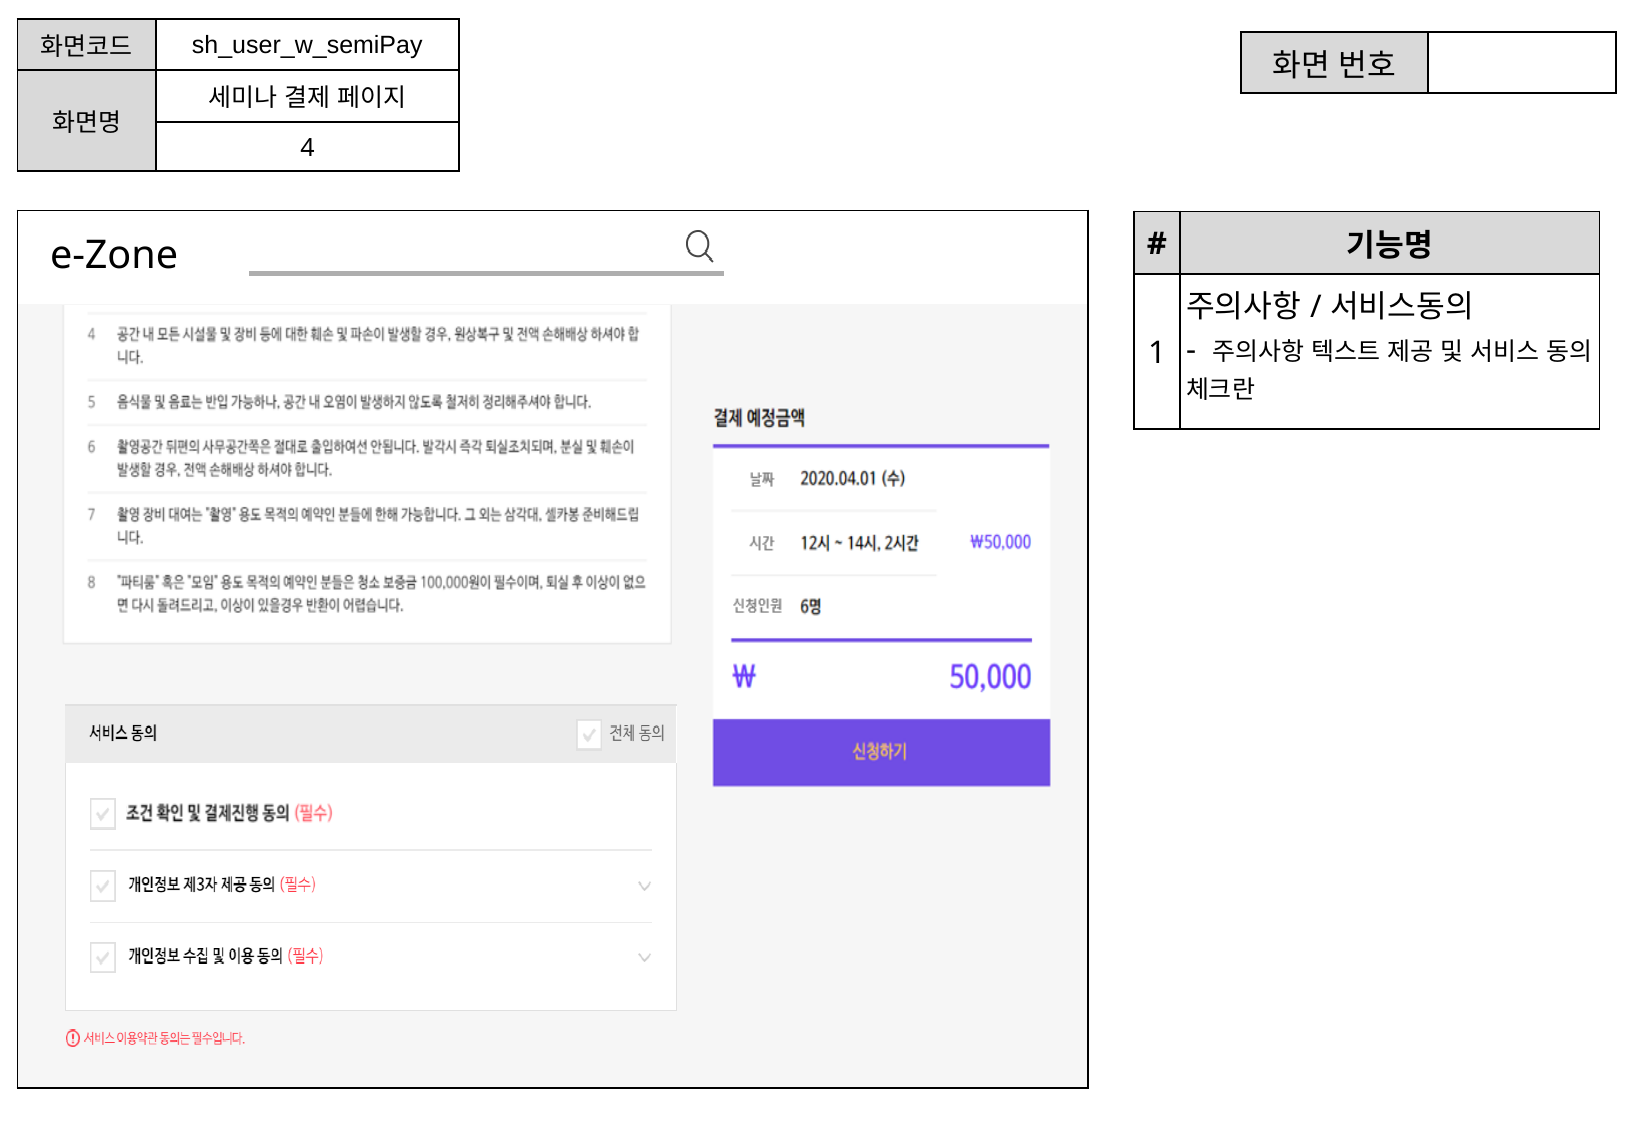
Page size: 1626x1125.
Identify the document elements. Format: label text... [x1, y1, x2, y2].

table_header 화면코드 [18, 20, 155, 69]
table_header 기능명 [1181, 212, 1599, 273]
table_cell 1 [1135, 275, 1179, 428]
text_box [42, 221, 724, 280]
table_header # [1135, 212, 1179, 273]
picture [59, 694, 682, 1064]
picture [42, 305, 1069, 801]
table_header [18, 211, 1087, 304]
table_cell 4 [157, 123, 458, 170]
table_cell 세미나 결제 페이지 [157, 71, 458, 121]
table_header [1429, 33, 1615, 92]
table_header 화면 번호 [1242, 33, 1427, 92]
table_cell [18, 304, 1087, 1087]
table_cell 주의사항/서비스동의 - 주의사항 텍스트 제공 및 서비스 동의 체크란 [1181, 275, 1599, 428]
table_cell 화면명 [18, 71, 155, 170]
table_header sh_user_w_semiPay [157, 20, 458, 69]
